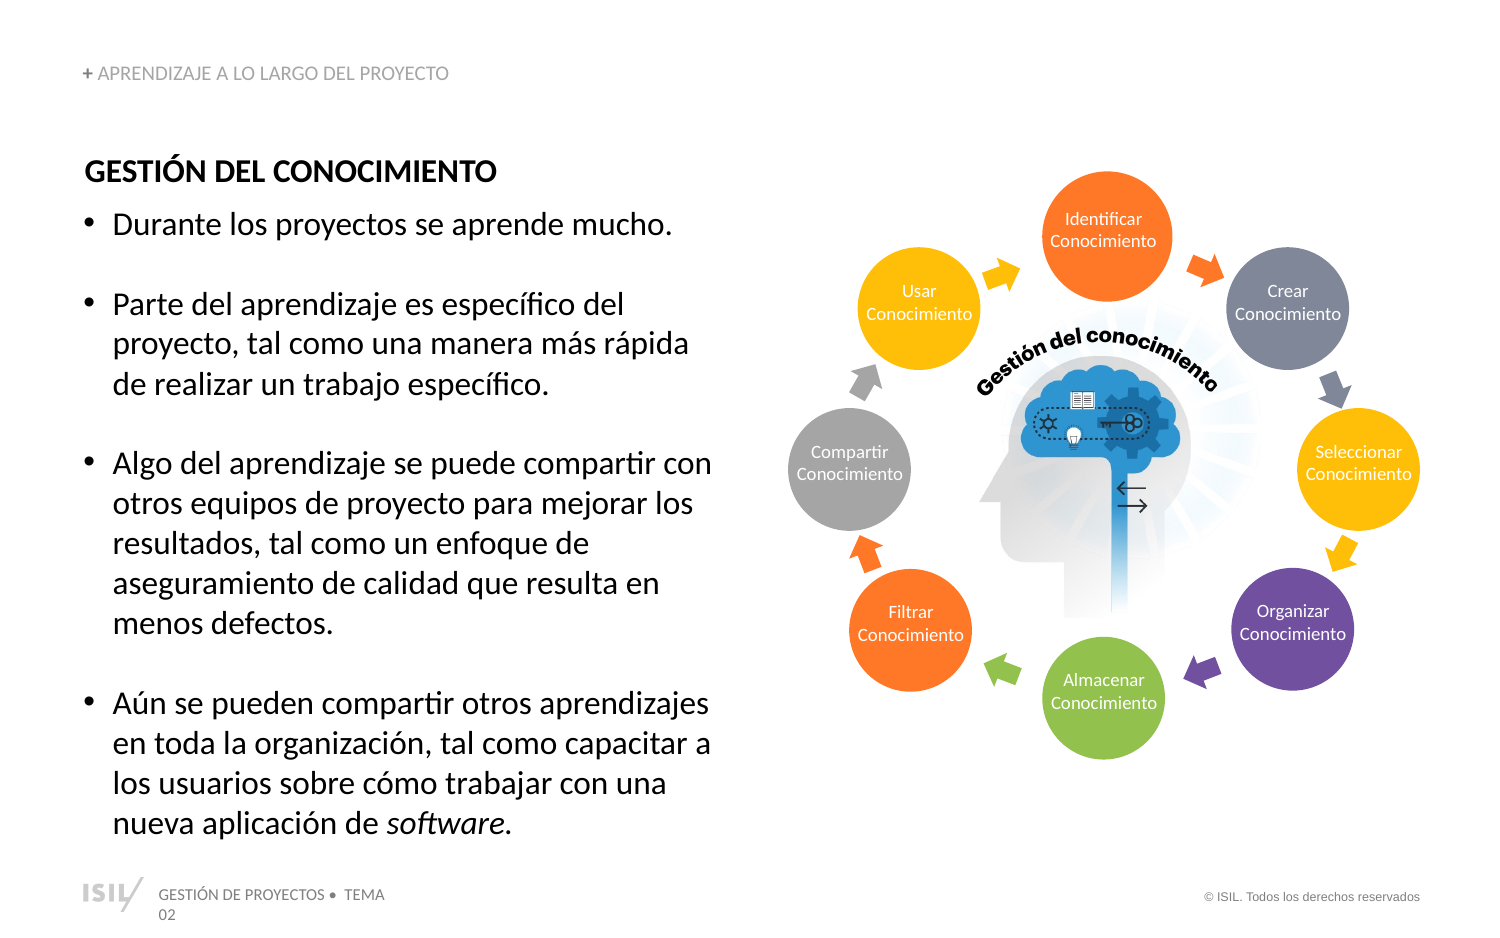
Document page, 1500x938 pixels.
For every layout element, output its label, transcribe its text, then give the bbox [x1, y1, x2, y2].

text_box GESTIÓN DEL CONOCIMIENTO Durante los proyectos se aprende mucho. Parte del aprendizaje es específico del proyecto, tal como una manera más rápida de realizar un trabajo específico. Algo del aprendizaje se puede compartir con otros equipos de proyecto para mejorar los resultados, tal como un enfoque de aseguramiento de calidad que resulta en menos defectos. Aún se pueden compartir otros aprendizajes en toda la organización, tal como capacitar a los usuarios sobre cómo trabajar con una nueva aplicación de software. [83, 149, 722, 782]
text_box + APRENDIZAJE A LO LARGO DEL PROYECTO [82, 61, 818, 85]
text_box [765, 171, 1444, 760]
